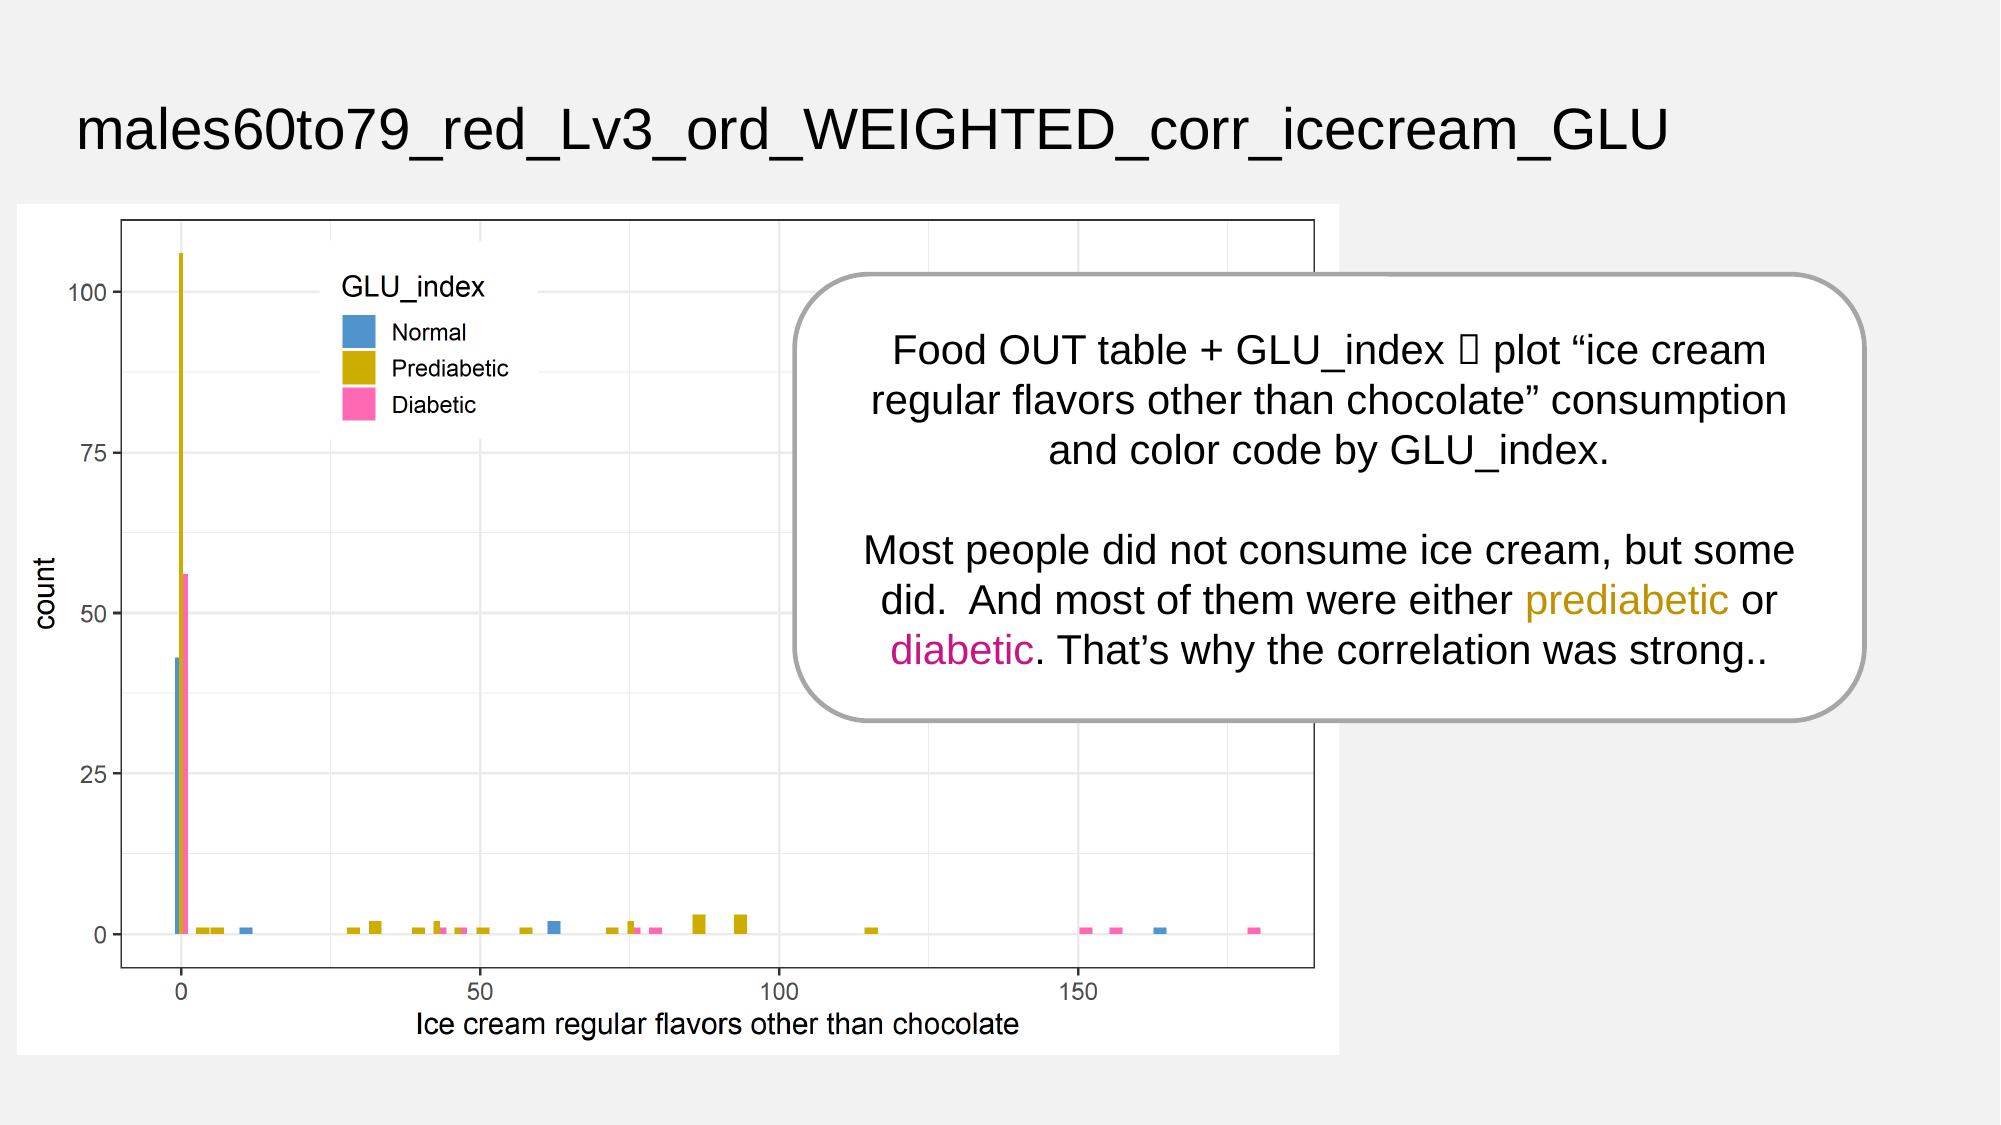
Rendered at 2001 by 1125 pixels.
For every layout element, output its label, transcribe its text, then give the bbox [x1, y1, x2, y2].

picture [16, 204, 1340, 1055]
text_box Food OUT table + GLU_index  plot “ice cream regular flavors other than chocolate” consumption and color code by GLU_index. Most people did not consume ice cream, but some did. And most of them were either prediabetic or diabetic. That’s why the correlation was strong.. [1340, 273, 1866, 722]
title males60to79_red_Lv3_ord_WEIGHTED_corr_icecream_GLU [61, 43, 1921, 220]
